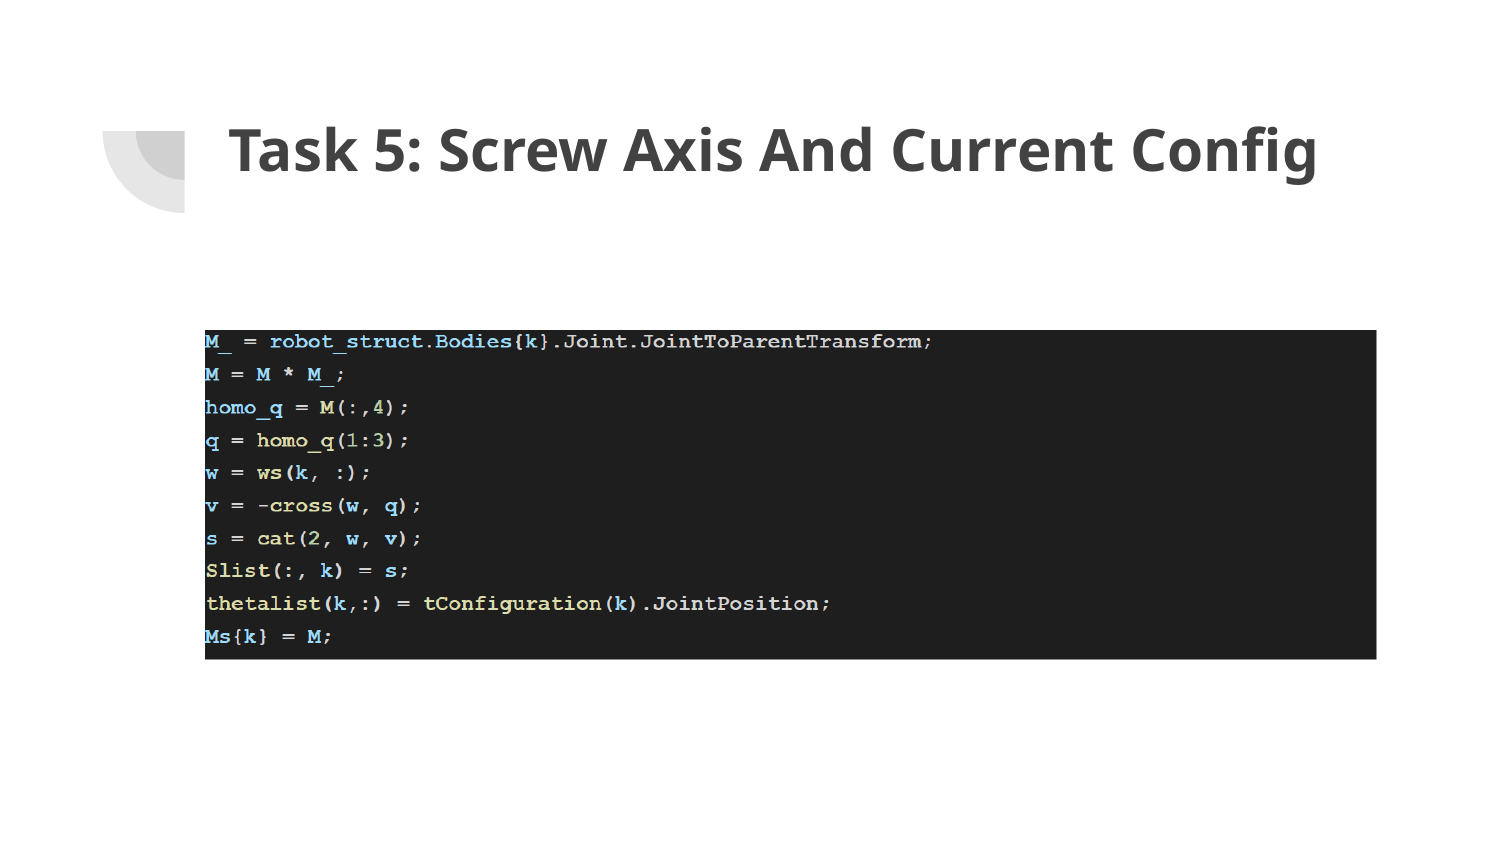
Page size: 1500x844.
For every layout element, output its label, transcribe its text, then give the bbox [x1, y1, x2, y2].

title Task 5: Screw Axis And Current Config [213, 98, 1368, 263]
picture [199, 326, 1382, 666]
